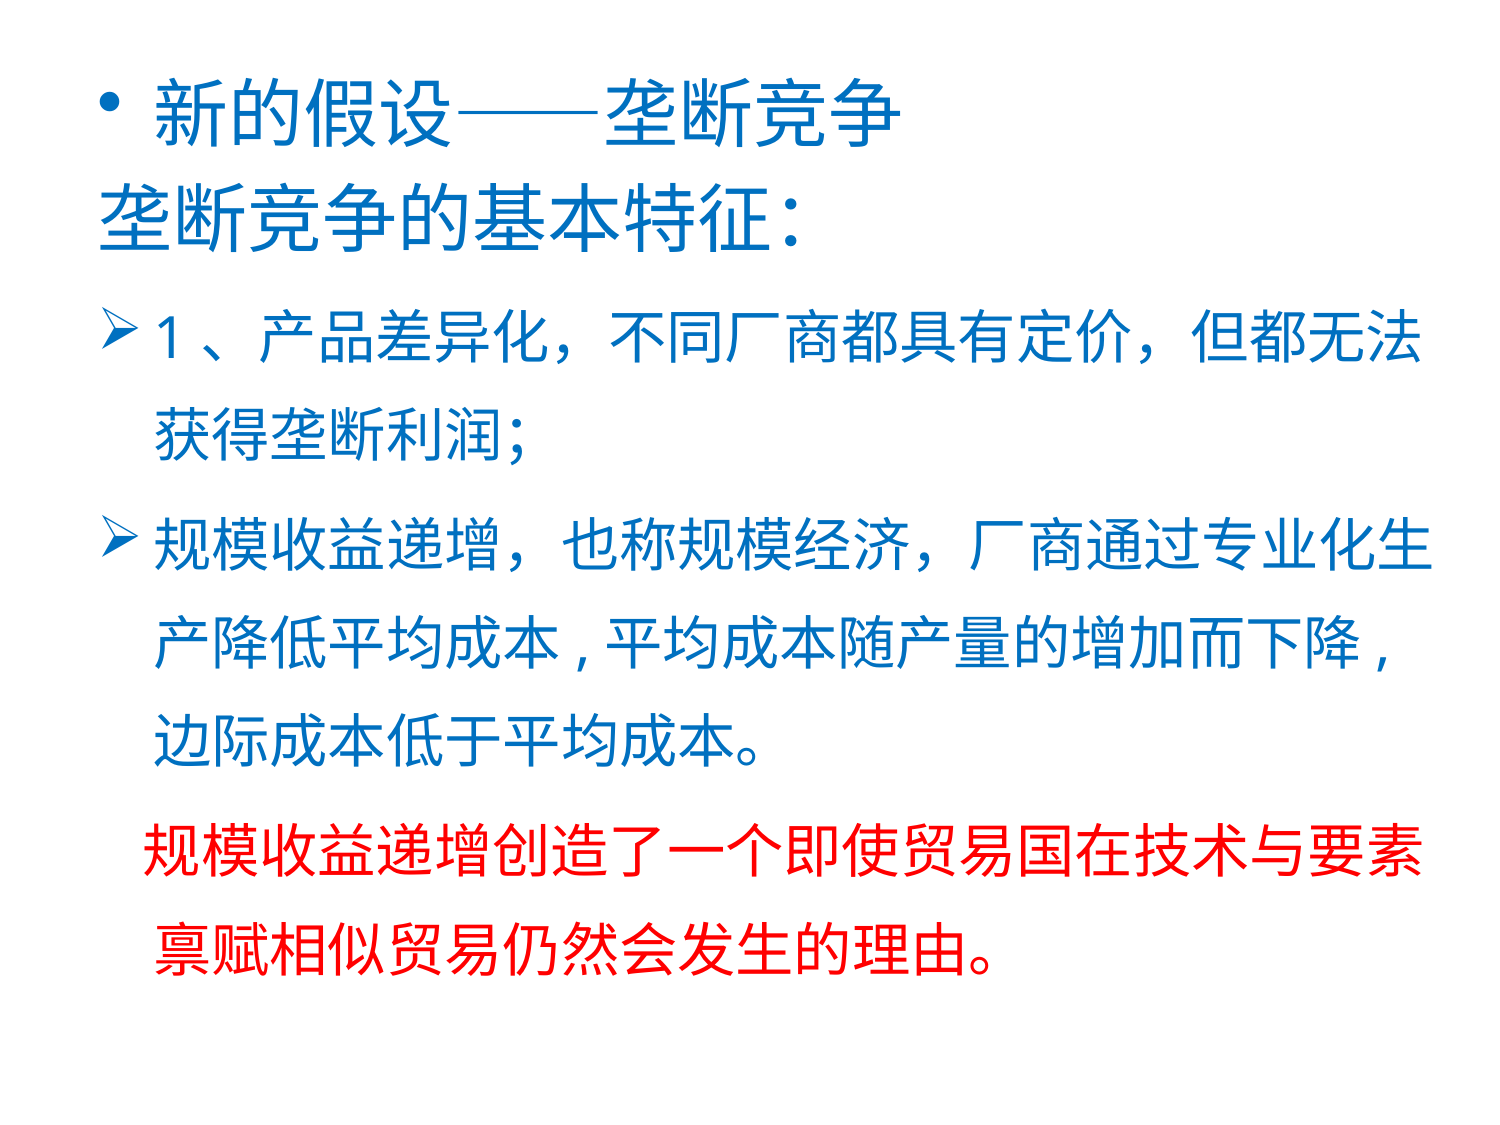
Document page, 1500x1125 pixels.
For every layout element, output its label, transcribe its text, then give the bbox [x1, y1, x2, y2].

list 新的假设——垄断竞争 垄断竞争的基本特征： 1、产品差异化，不同厂商都具有定价，但都无法获得垄断利润； 规模收益递增，也称规模经济，厂商通过专业化生产降低平均成本,平均成本随产量的增加而下降,边际成本低于平均成本。 规模收益递增创造了一个即使贸易国在技术与要素禀赋相似贸易仍然会发生的理由。 [81, 58, 1454, 1067]
